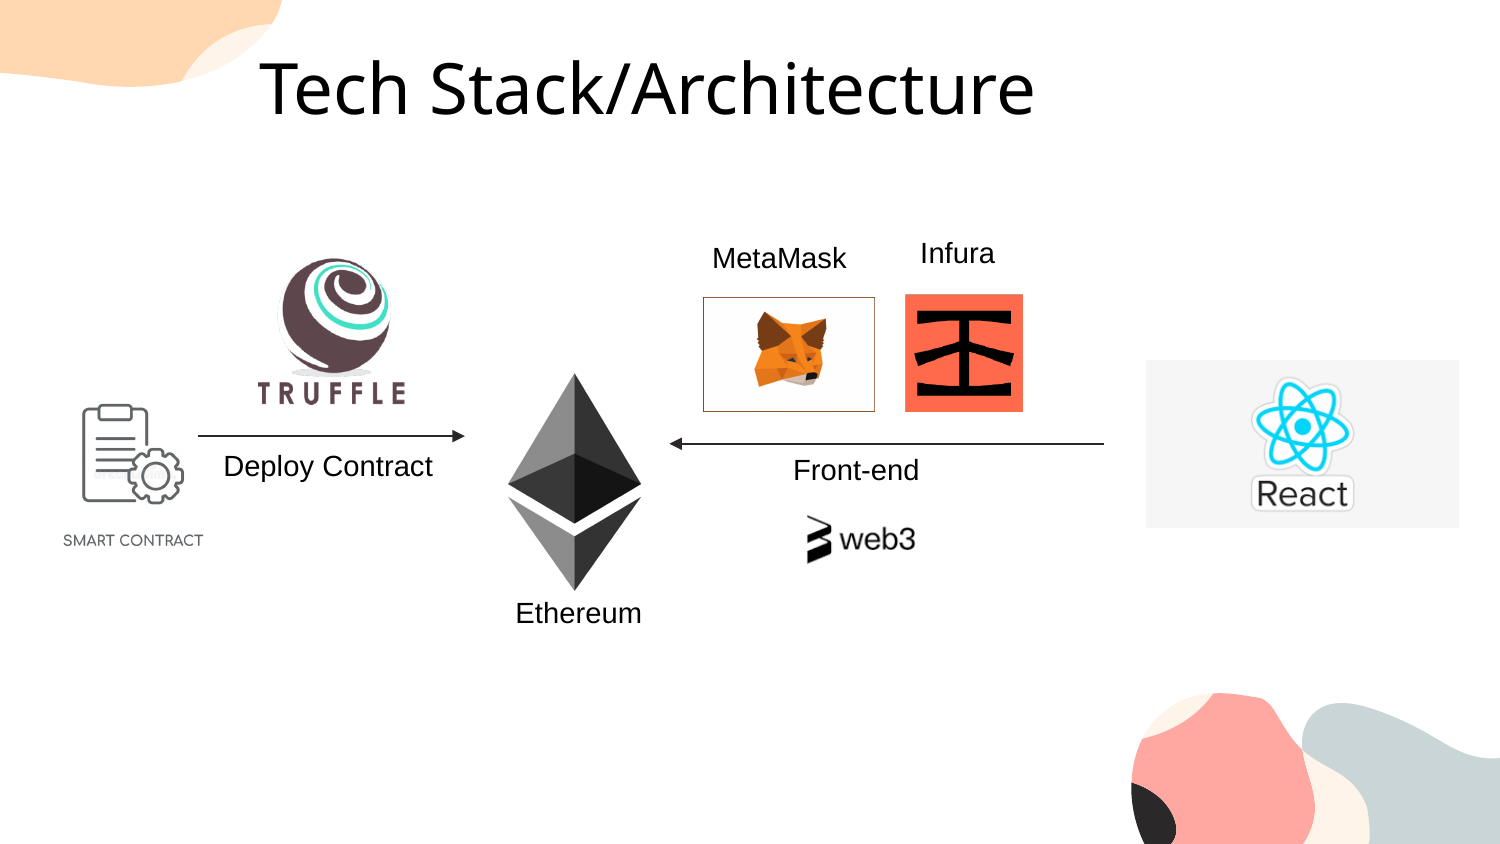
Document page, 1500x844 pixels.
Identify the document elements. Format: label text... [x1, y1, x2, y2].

picture [1146, 359, 1459, 528]
text_box MetaMask [697, 232, 869, 283]
picture [889, 278, 1039, 429]
picture [27, 245, 694, 601]
picture [764, 466, 959, 614]
text_box Tech Stack/Architecture [244, 36, 1163, 137]
text_box Deploy Contract [243, 445, 451, 490]
text_box Ethereum [500, 610, 659, 637]
text_box Front-end [778, 453, 956, 465]
text_box Infura [905, 227, 1023, 277]
picture [703, 297, 875, 412]
